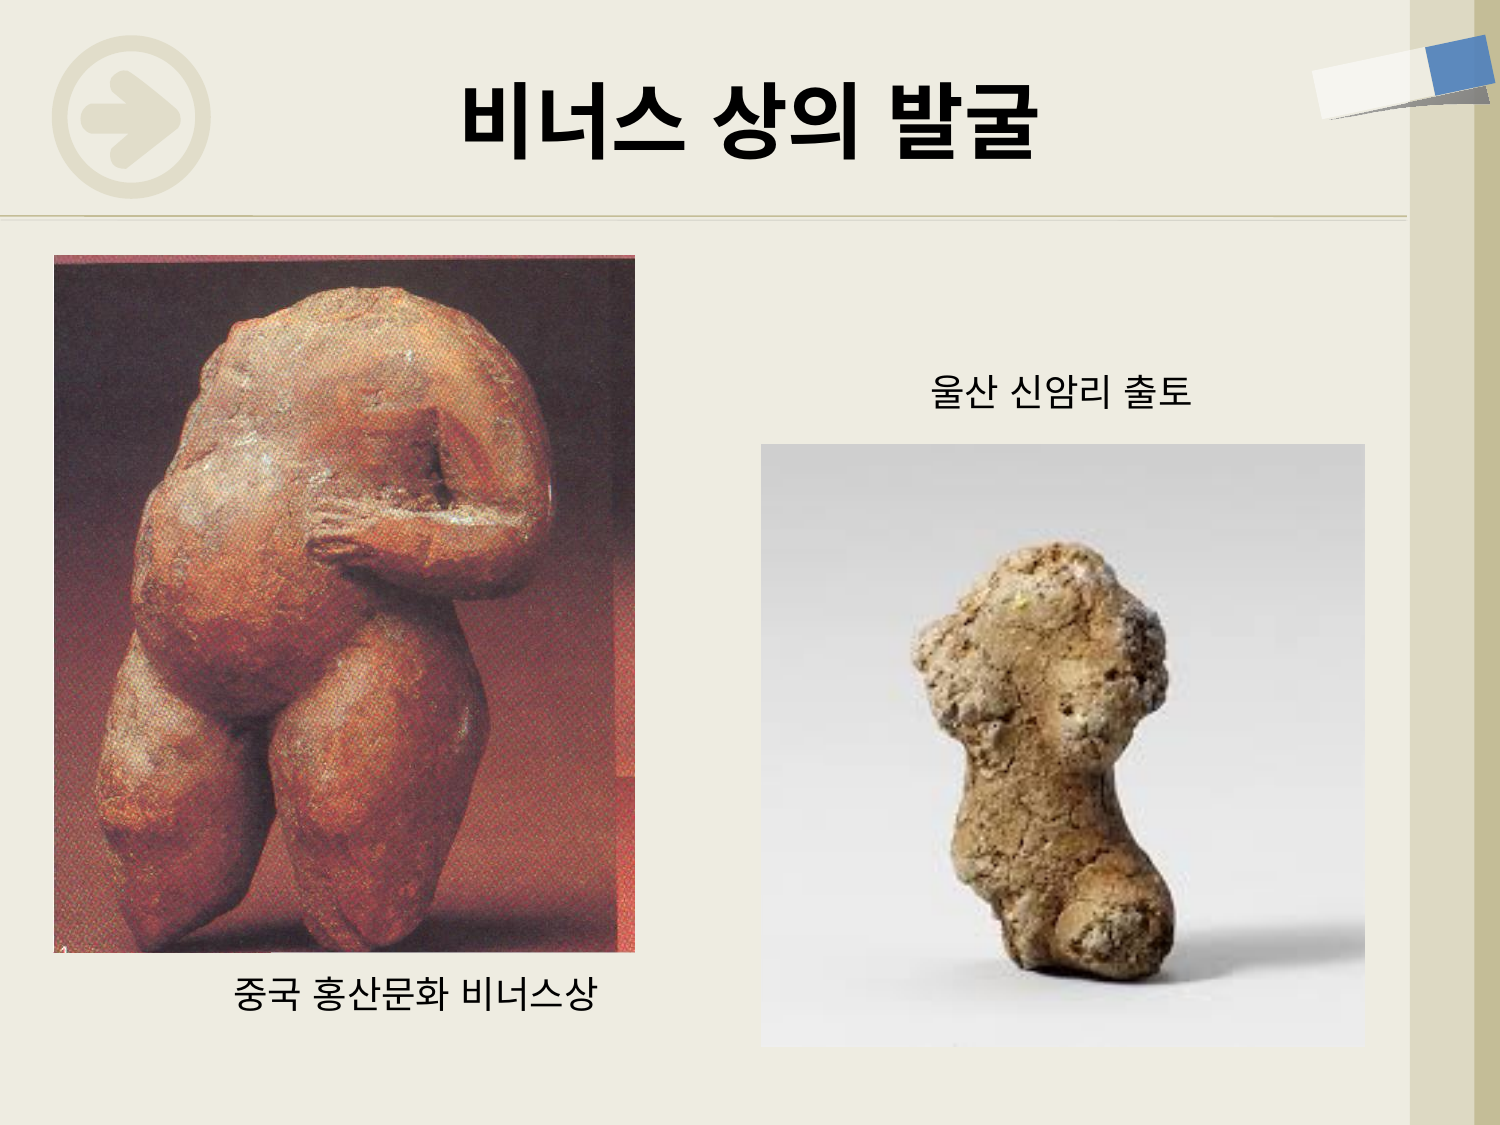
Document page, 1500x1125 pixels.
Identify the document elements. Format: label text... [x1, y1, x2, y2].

picture [761, 444, 1365, 1048]
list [52, 255, 635, 953]
text_box 중국 홍산문화 비너스상 [218, 964, 754, 1024]
text_box 울산 신암리 출토 [915, 361, 1412, 422]
title 비너스 상의 발굴 [75, 24, 1425, 213]
